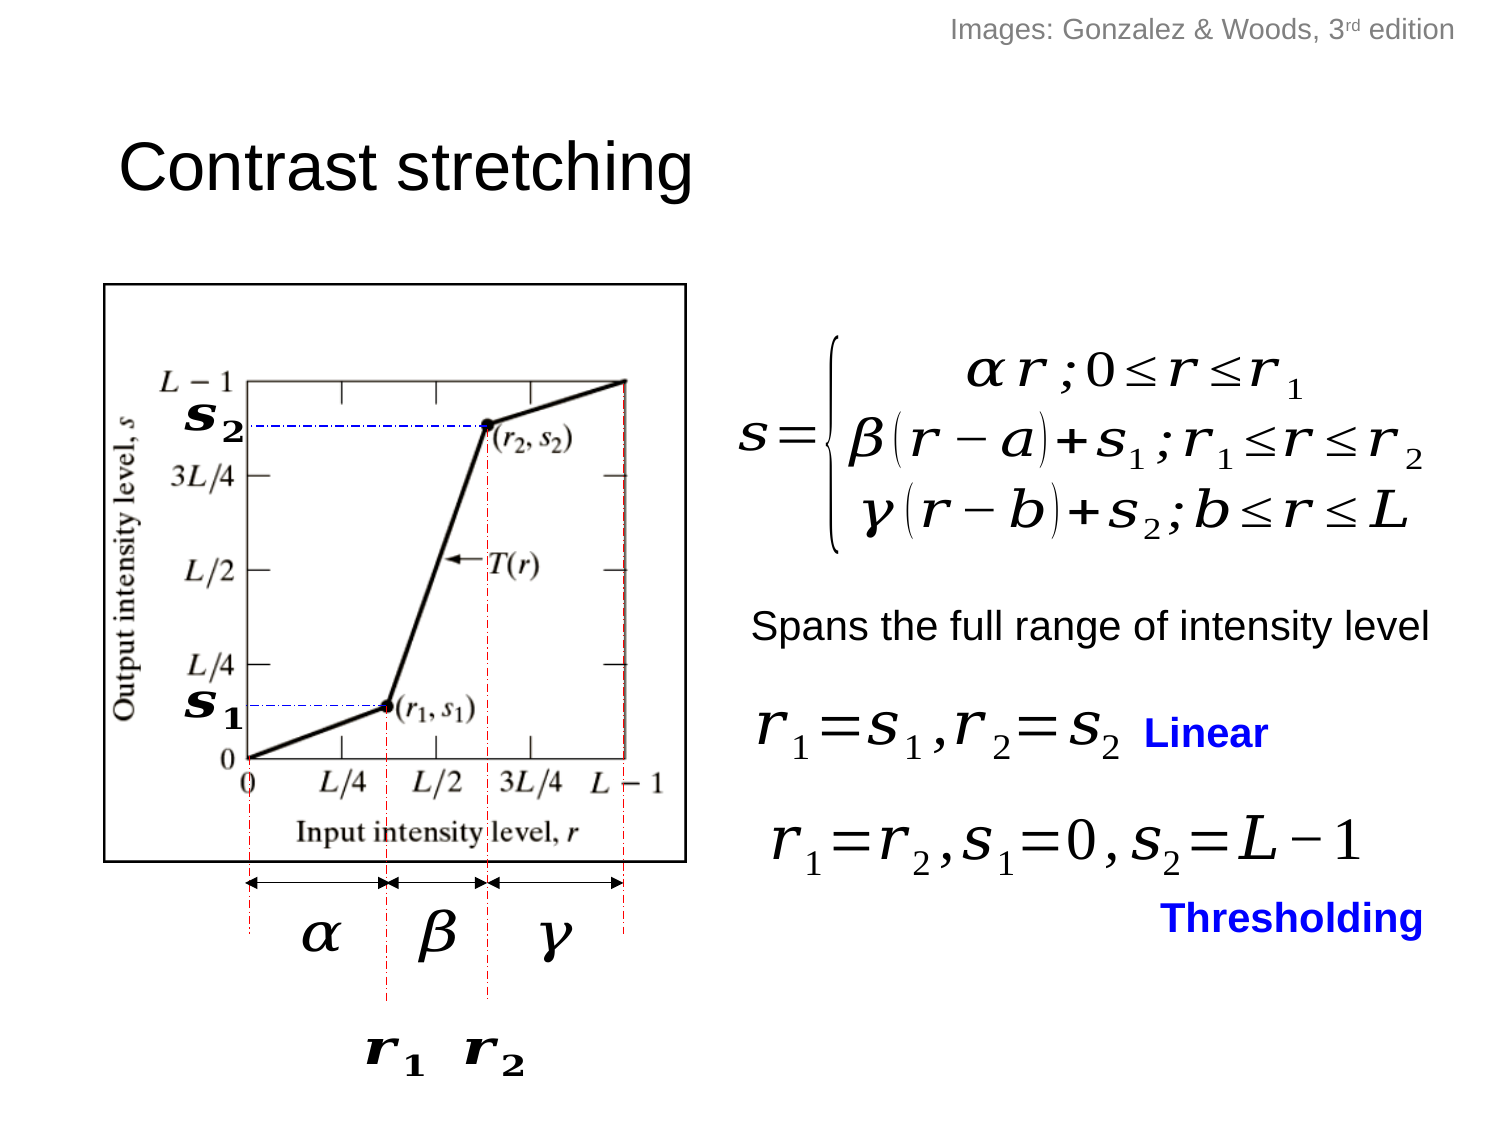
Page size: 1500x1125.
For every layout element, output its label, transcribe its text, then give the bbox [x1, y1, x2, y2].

title Contrast stretching [103, 59, 1397, 278]
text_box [754, 691, 1285, 767]
picture [103, 283, 687, 863]
text_box Spans the full range of intensity level [735, 591, 1446, 657]
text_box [769, 807, 1441, 949]
text_box Images: Gonzalez & Woods, 3rd edition [935, 3, 1471, 54]
